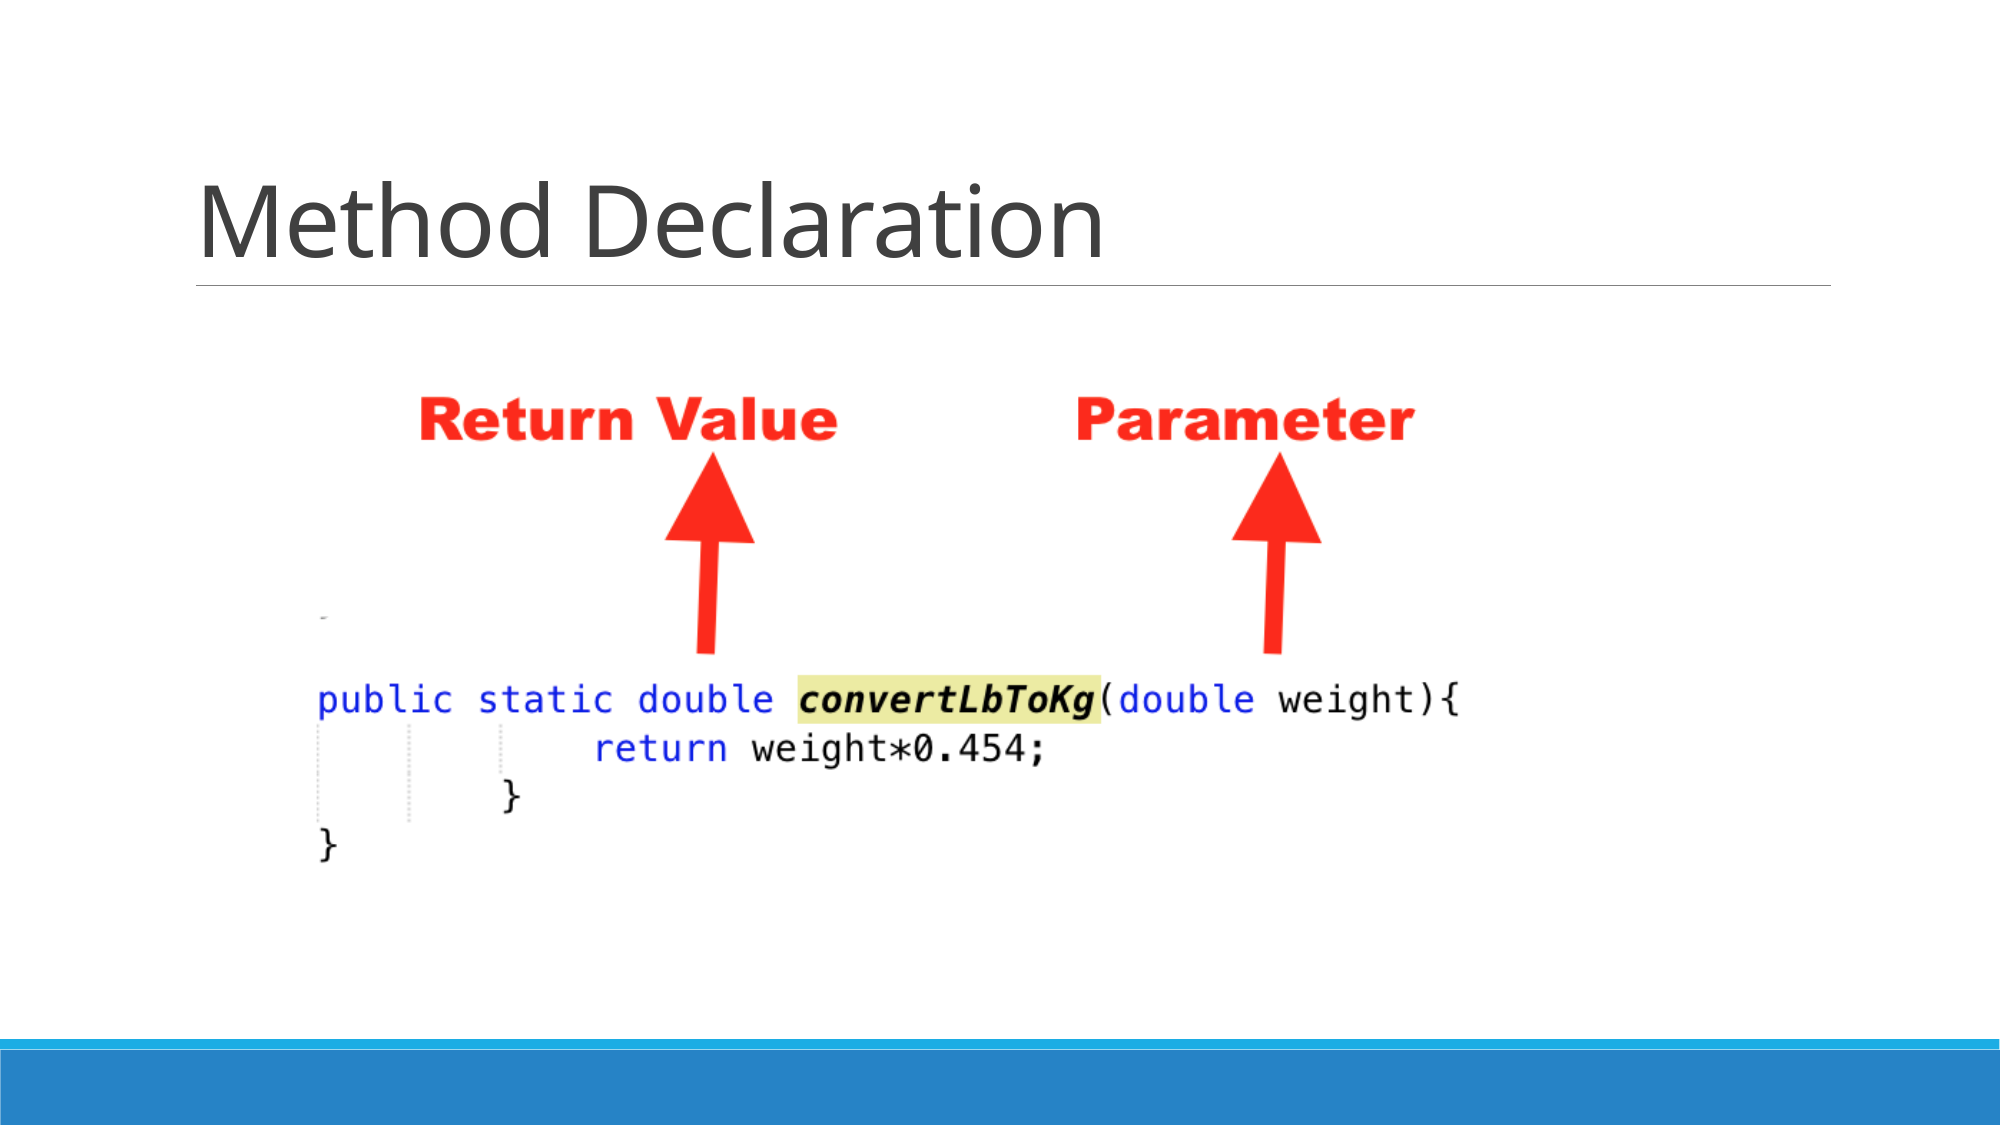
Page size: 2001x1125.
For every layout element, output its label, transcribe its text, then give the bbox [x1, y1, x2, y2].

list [283, 376, 1642, 919]
title Method Declaration [180, 47, 1830, 285]
